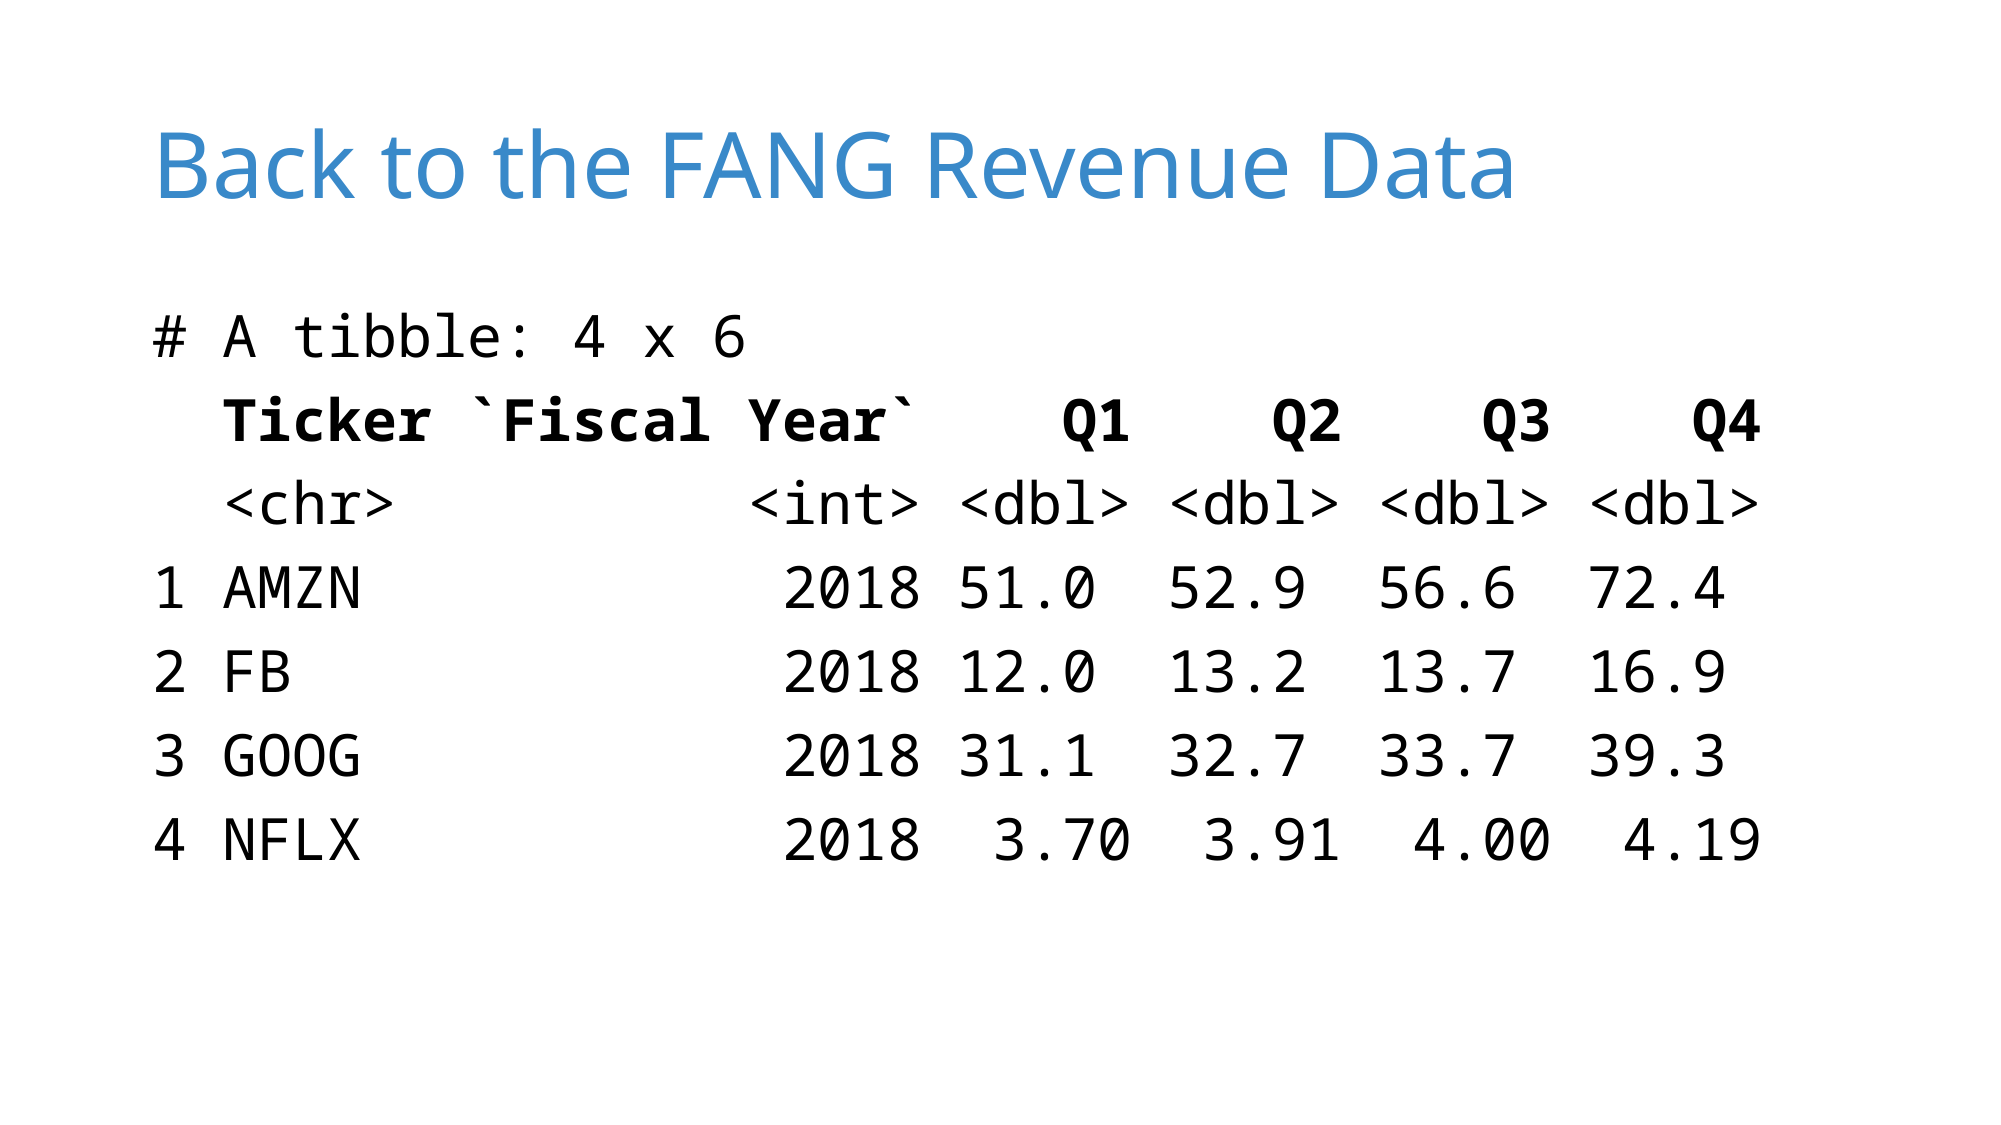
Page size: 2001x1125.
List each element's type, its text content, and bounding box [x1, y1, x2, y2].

list # A tibble: 4 x 6 Ticker `Fiscal Year` Q1 Q2 Q3 Q4 <chr> <int> <dbl> <dbl> <dbl> <dbl> 1 AMZN 2018 51.0 52.9 56.6 72.4 2 FB 2018 12.0 13.2 13.7 16.9 3 GOOG 2018 31.1 32.7 33.7 39.3 4 NFLX 2018 3.70 3.91 4.00 4.19 [137, 299, 1863, 1014]
title Back to the FANG Revenue Data [137, 59, 1863, 278]
